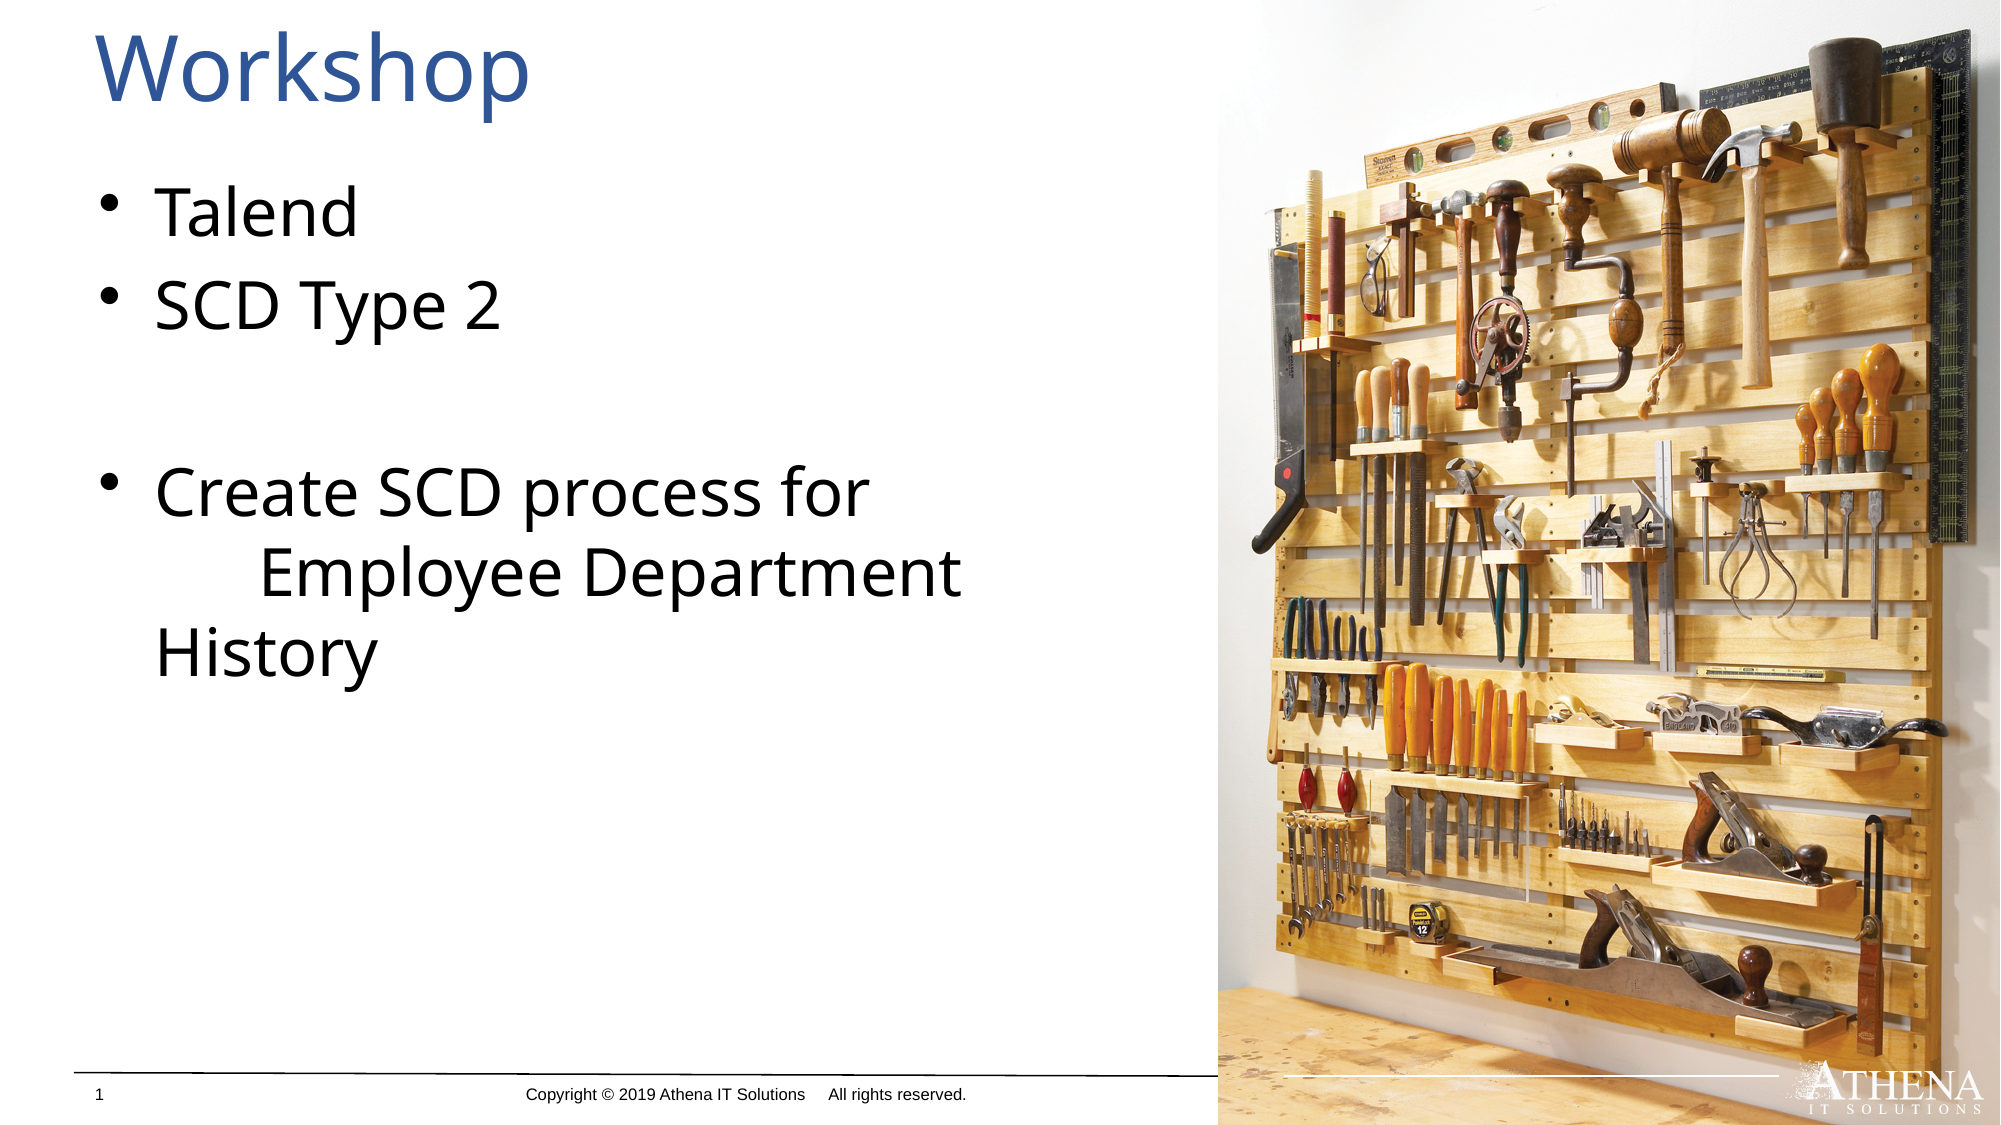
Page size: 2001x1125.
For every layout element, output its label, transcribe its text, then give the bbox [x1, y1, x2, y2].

list Talend SCD Type 2 Create SCD process for Employee Department History [83, 162, 1085, 1050]
picture [1786, 1059, 1984, 1115]
slide_number 1 [79, 1077, 336, 1110]
footer Copyright © 2019 Athena IT Solutions All rights reserved. [409, 1077, 1085, 1110]
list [1217, 0, 2000, 1125]
title Workshop [79, 8, 1210, 122]
